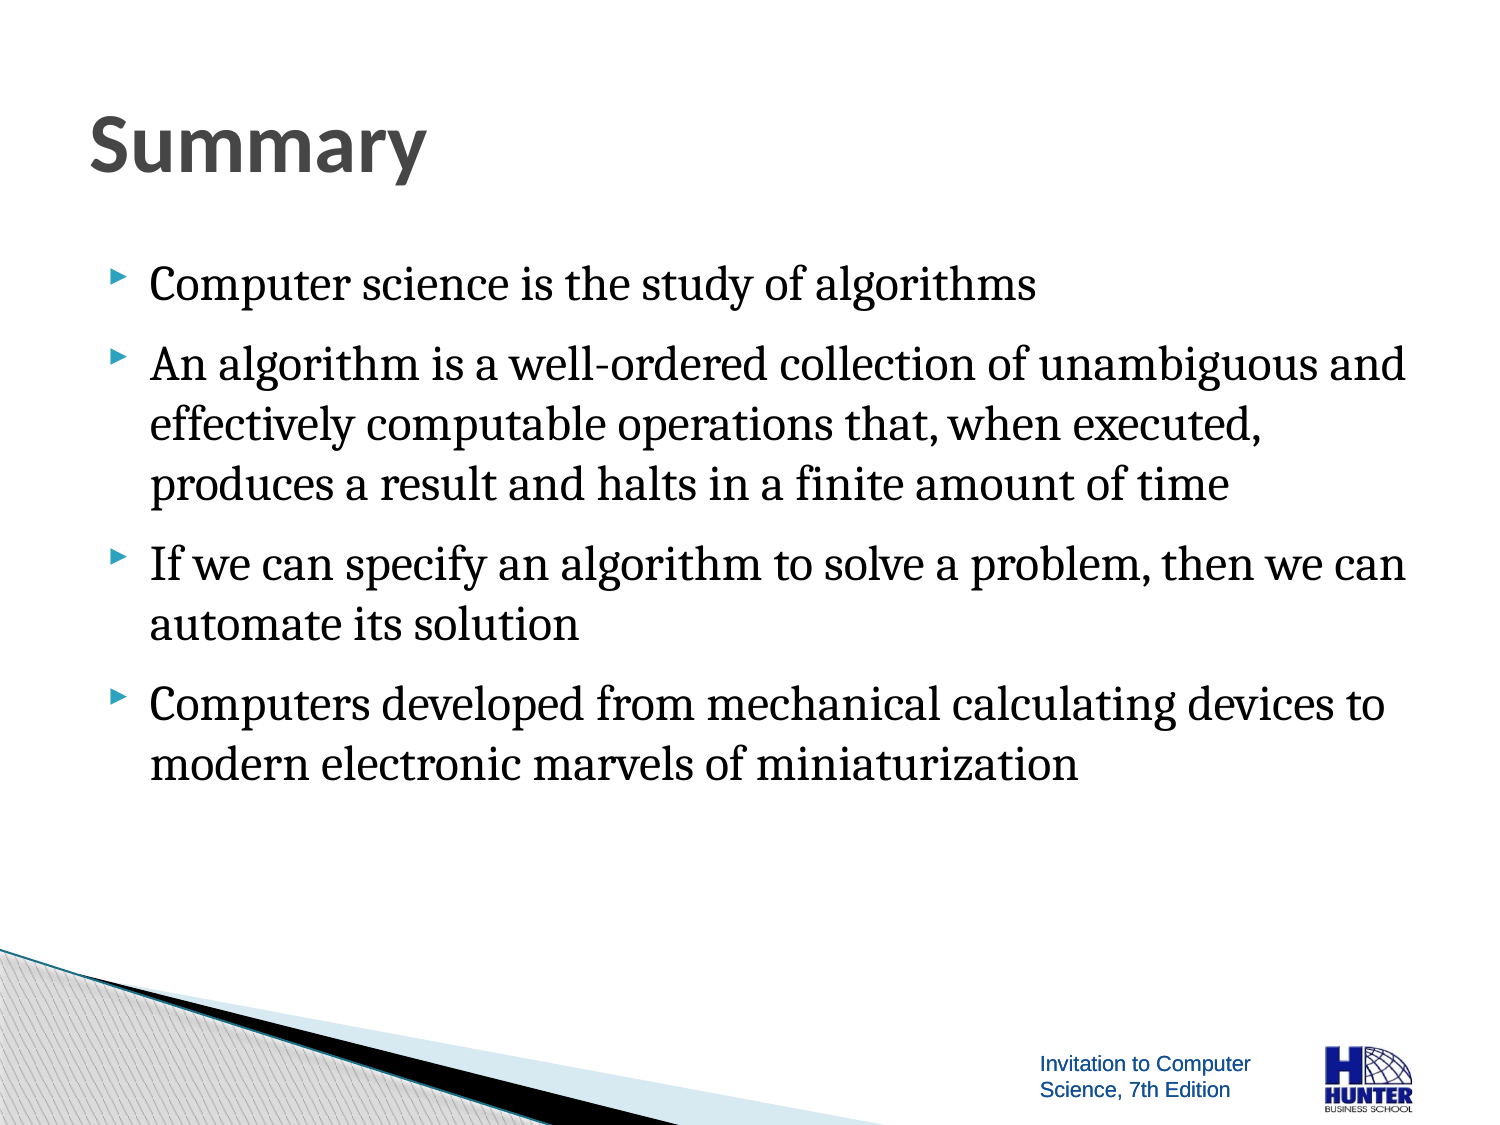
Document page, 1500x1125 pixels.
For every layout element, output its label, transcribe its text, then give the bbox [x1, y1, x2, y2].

picture [1325, 1046, 1413, 1113]
title Summary [75, 45, 1425, 233]
list Computer science is the study of algorithms An algorithm is a well-ordered collection of unambiguous and effectively computable operations that, when executed, produces a result and halts in a finite amount of time If we can specify an algorithm to solve a problem, then we can automate its solution Computers developed from mechanical calculating devices to modern electronic marvels of miniaturization [75, 243, 1425, 986]
